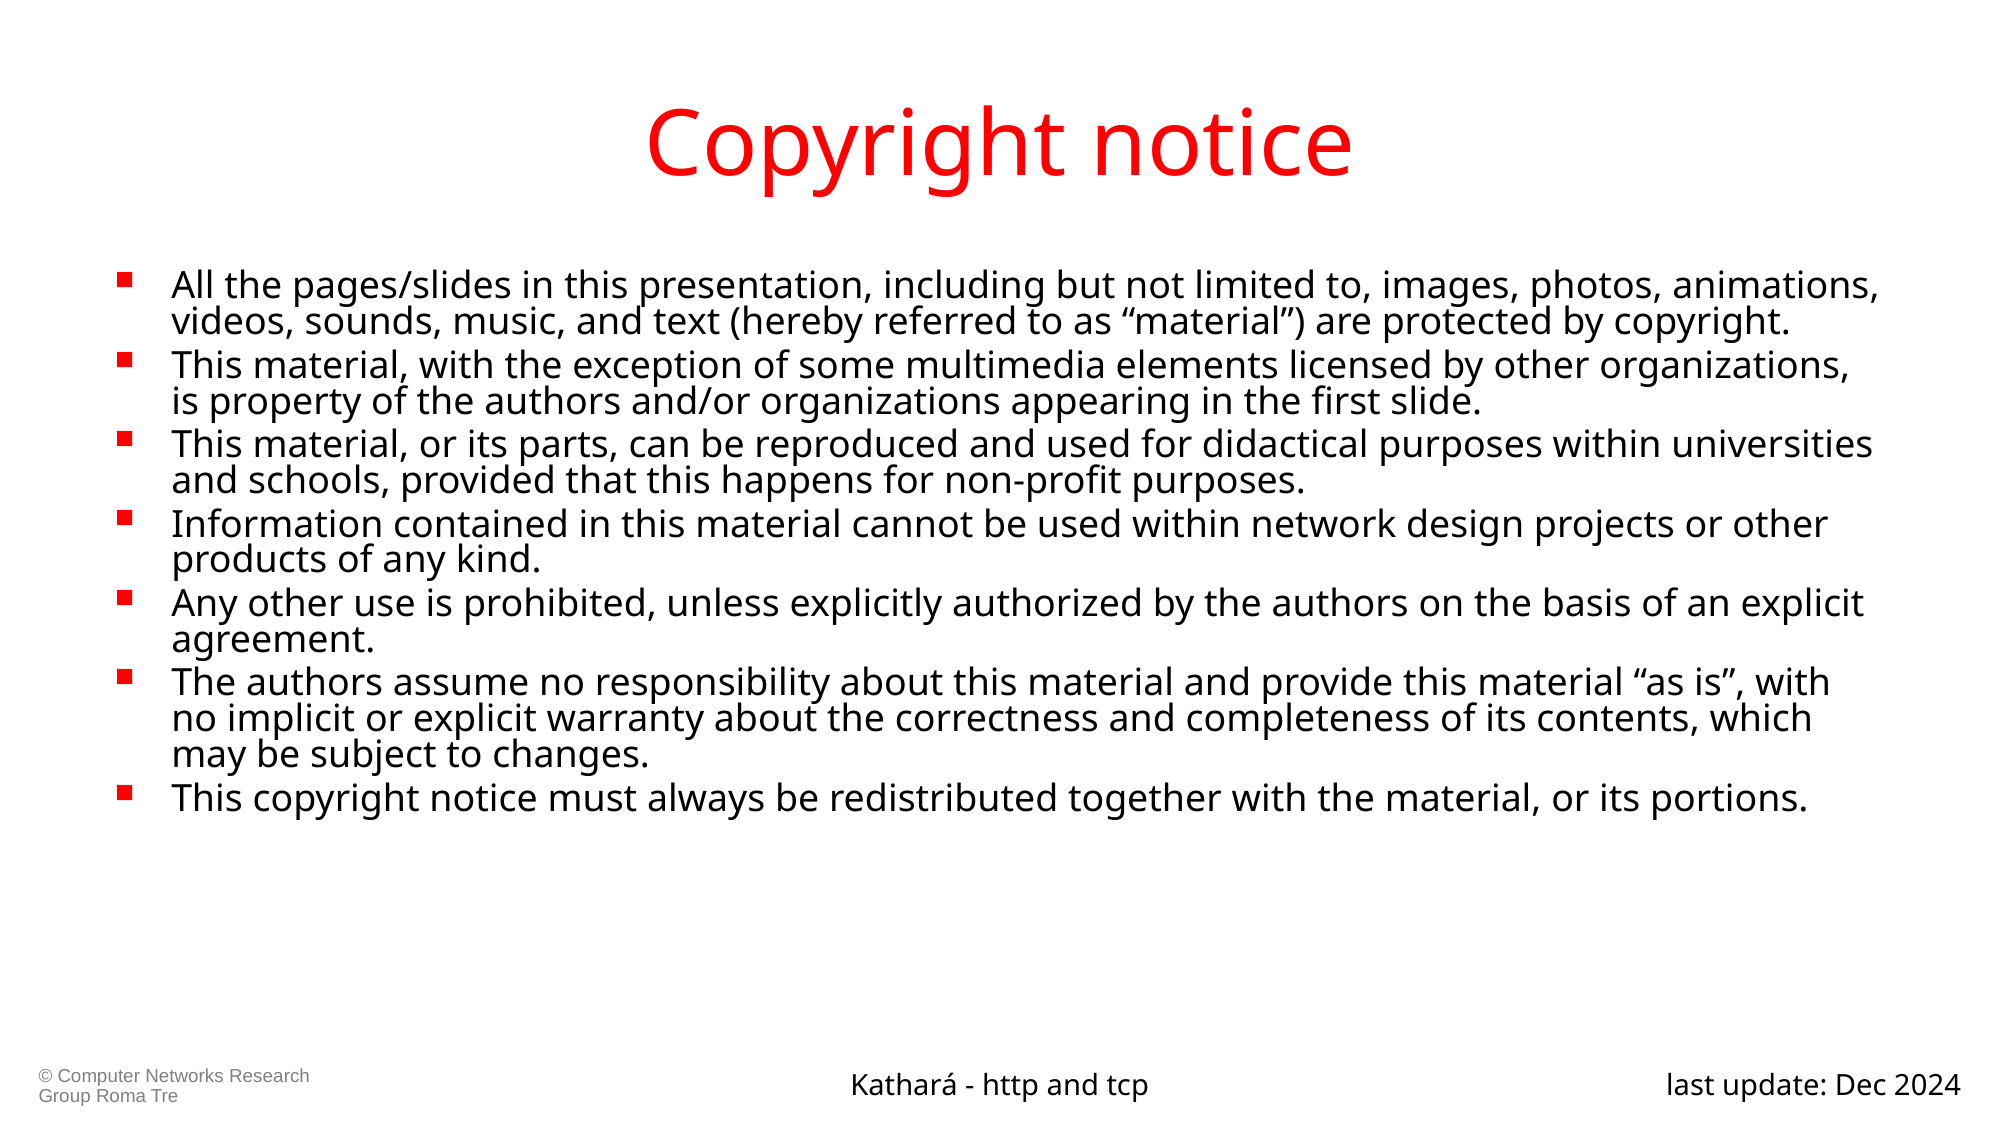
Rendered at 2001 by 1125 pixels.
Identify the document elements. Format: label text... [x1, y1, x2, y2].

title Copyright notice [99, 45, 1900, 233]
footer Kathará - http and tcp [511, 1058, 1489, 1114]
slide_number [1519, 1058, 1977, 1114]
list All the pages/slides in this presentation, including but not limited to, images, photos, animations, videos, sounds, music, and text (hereby referred to as “material”) are protected by copyright. This material, with the exception of some multimedia elements licensed by other organizations, is property of the authors and/or organizations appearing in the first slide. This material, or its parts, can be reproduced and used for didactical purposes within universities and schools, provided that this happens for non-profit purposes. Information contained in this material cannot be used within network design projects or other products of any kind. Any other use is prohibited, unless explicitly authorized by the authors on the basis of an explicit agreement. The authors assume no responsibility about this material and provide this material “as is”, with no implicit or explicit warranty about the correctness and completeness of its contents, which may be subject to changes. This copyright notice must always be redistributed together with the material, or its portions. [99, 262, 1900, 1005]
